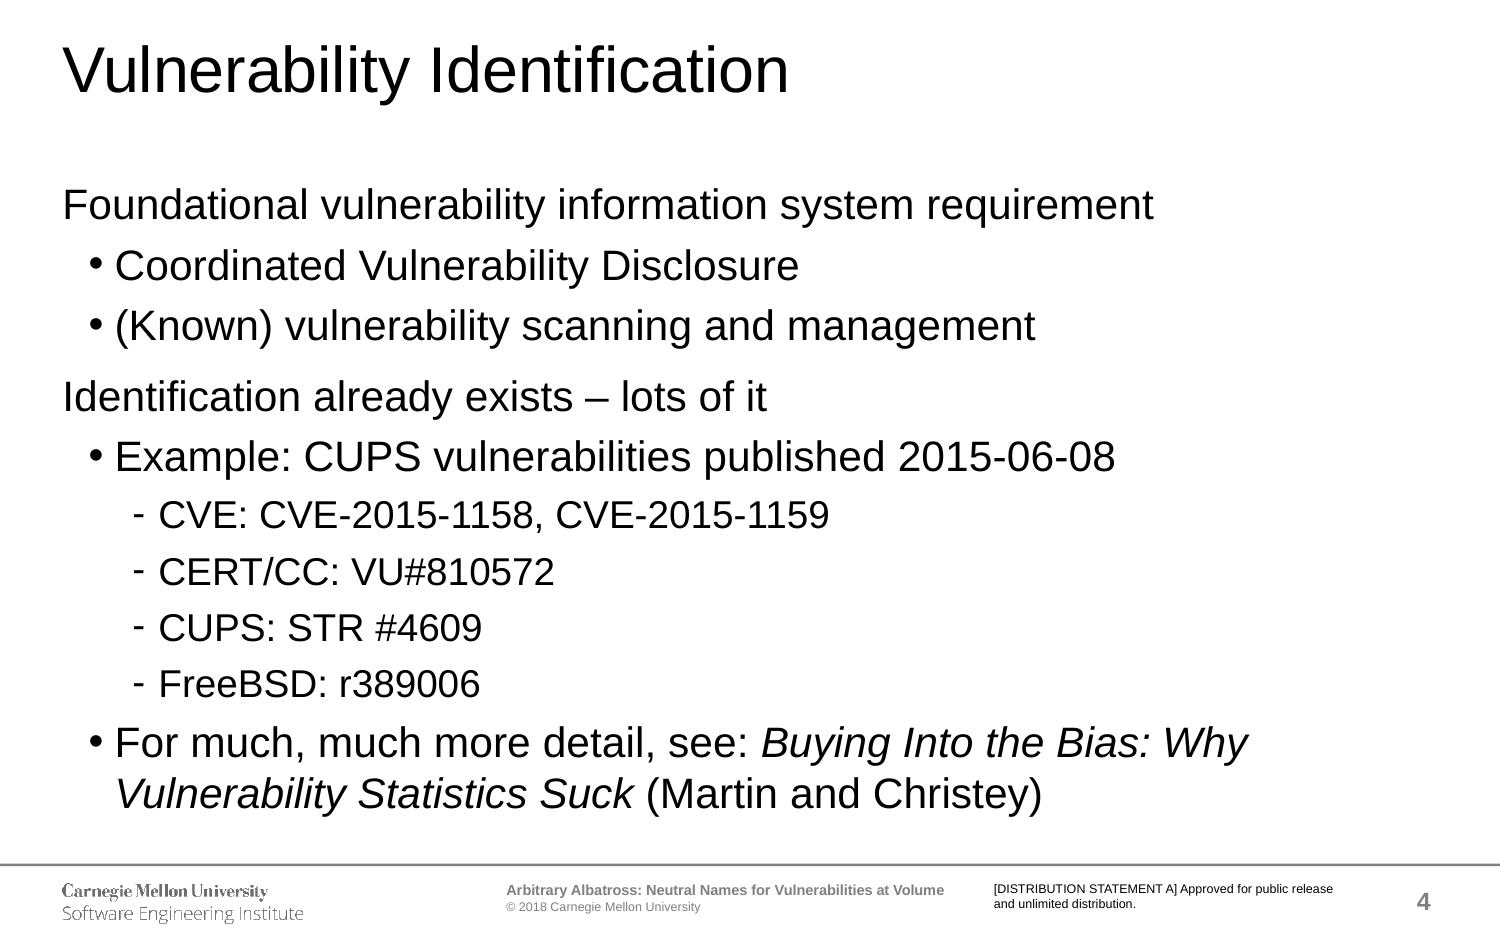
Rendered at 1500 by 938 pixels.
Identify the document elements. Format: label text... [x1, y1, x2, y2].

picture [62, 883, 303, 924]
list Foundational vulnerability information system requirement Coordinated Vulnerability Disclosure (Known) vulnerability scanning and management Identification already exists – lots of it Example: CUPS vulnerabilities published 2015-06-08 CVE: CVE-2015-1158, CVE-2015-1159 CERT/CC: VU#810572 CUPS: STR #4609 FreeBSD: r389006 For much, much more detail, see: Buying Into the Bias: Why Vulnerability Statistics Suck (Martin and Christey) [62, 177, 1431, 823]
title Vulnerability Identification [62, 36, 1432, 152]
